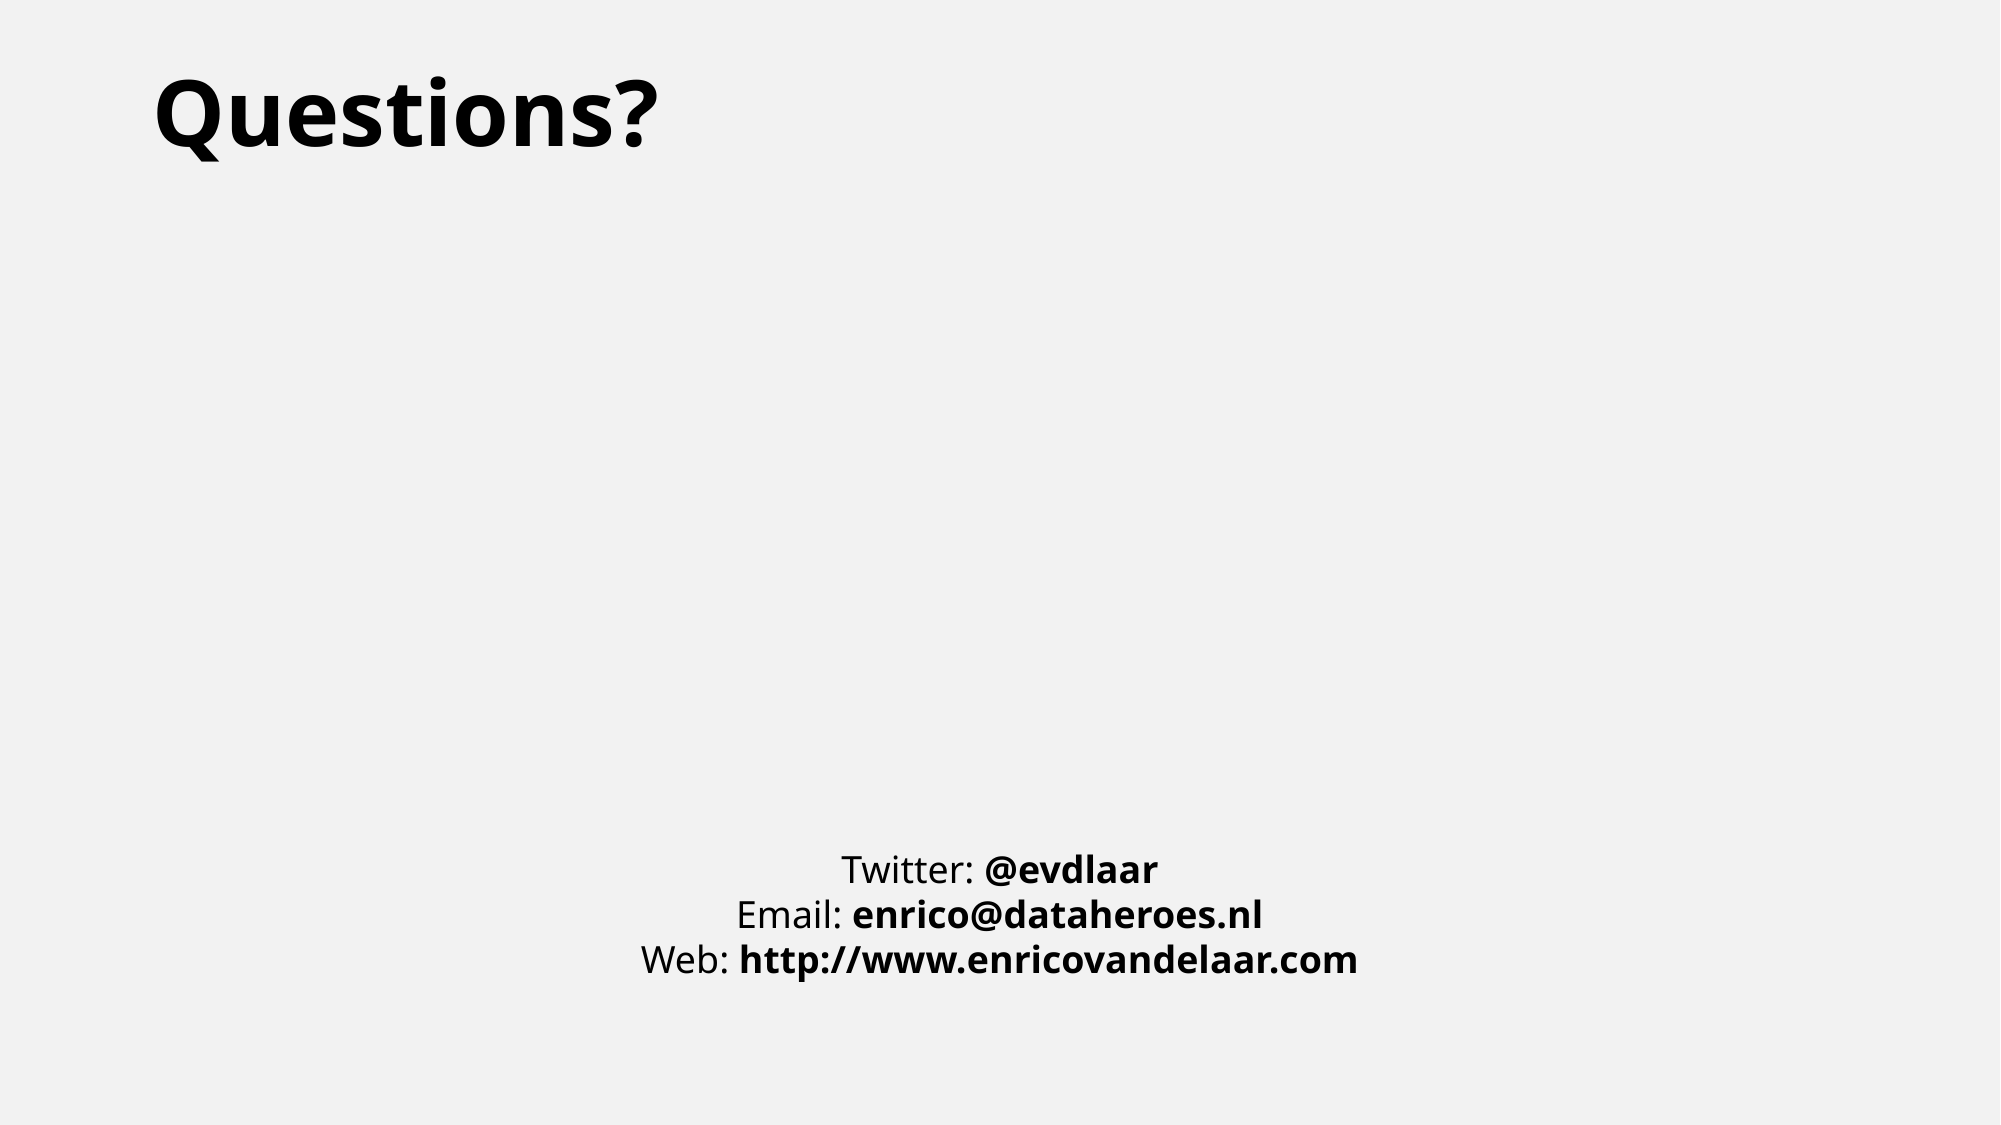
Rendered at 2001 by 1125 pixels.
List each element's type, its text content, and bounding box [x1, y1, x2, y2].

text_box Twitter: @evdlaar Email: enrico@dataheroes.nl Web: http://www.enricovandelaar.com [500, 839, 1500, 989]
title Questions? [137, 59, 1863, 191]
